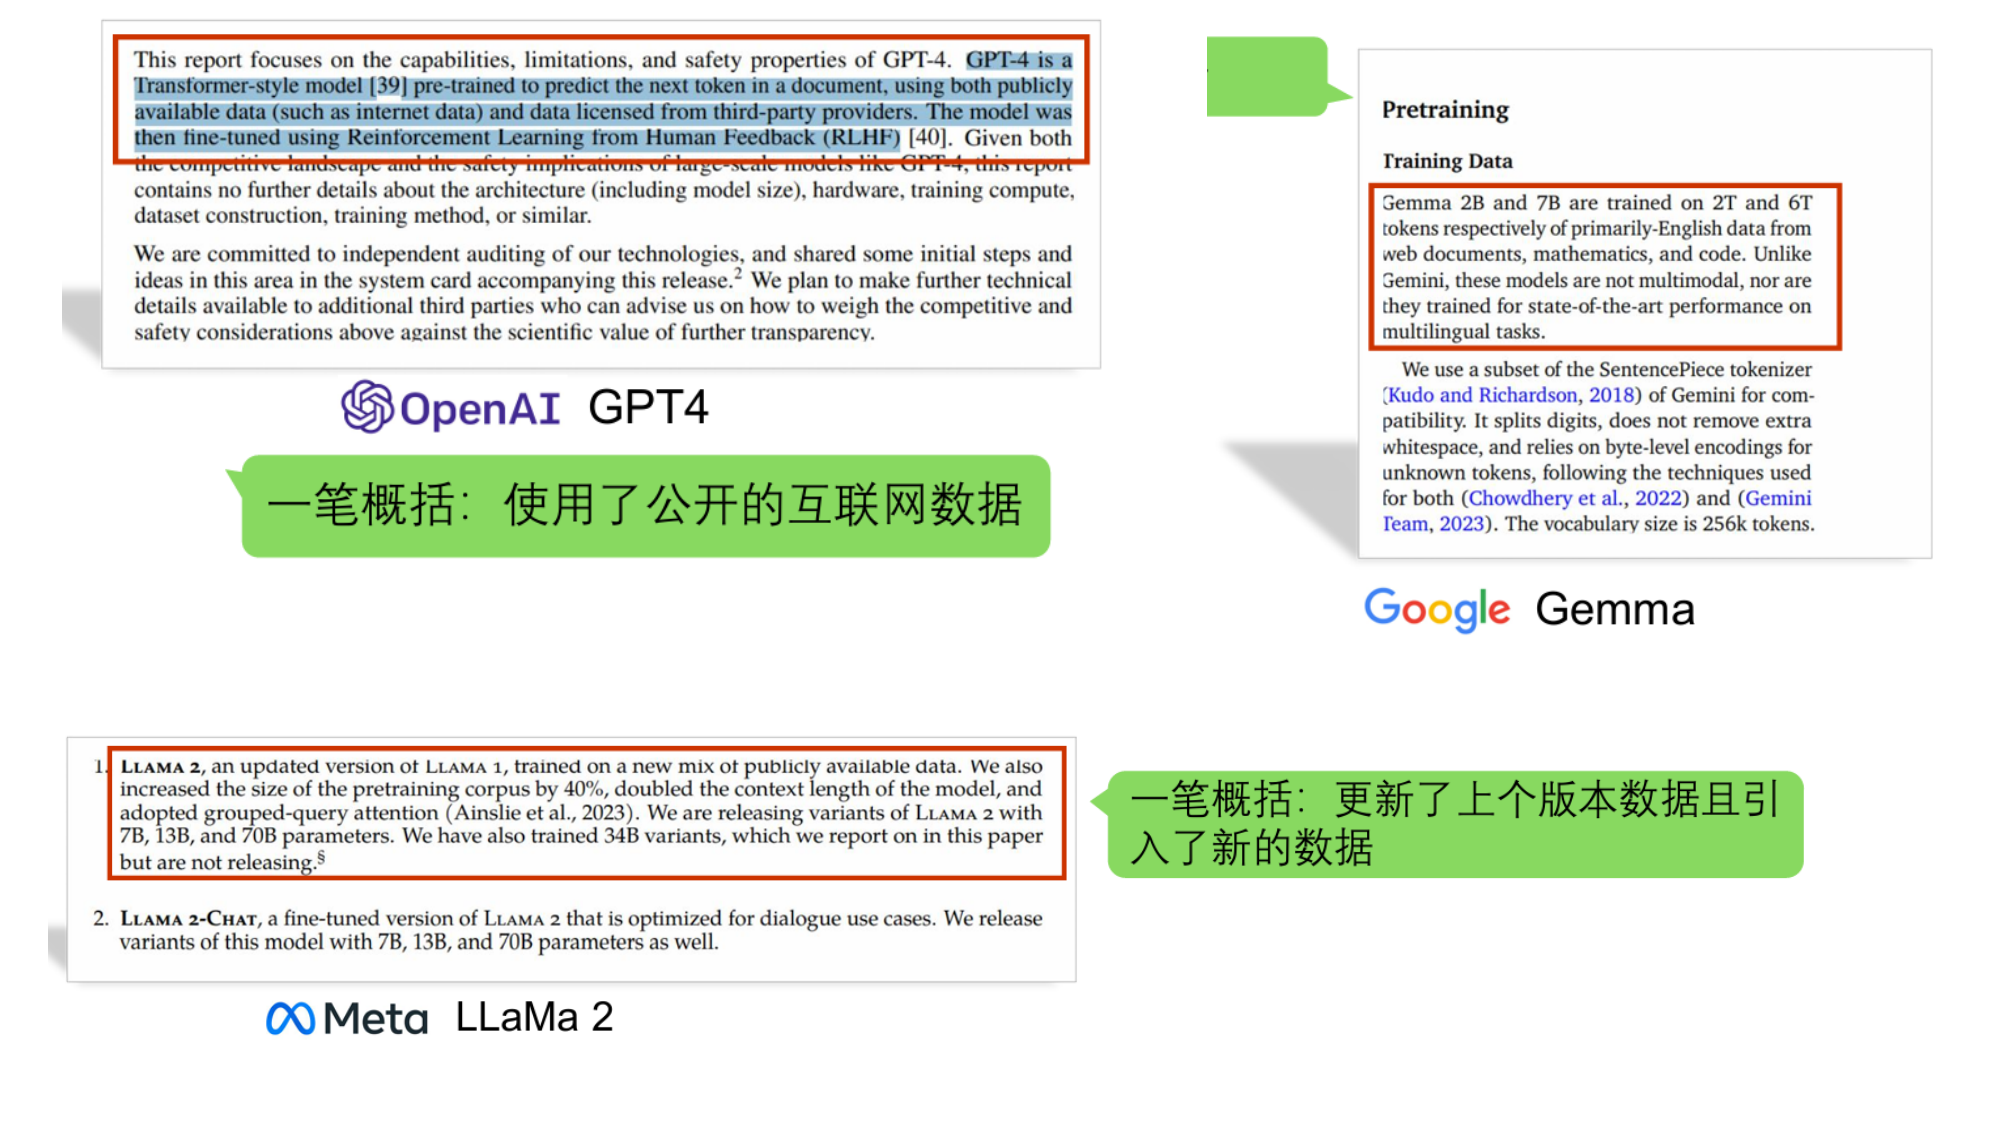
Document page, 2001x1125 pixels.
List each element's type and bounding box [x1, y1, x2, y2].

picture [47, 703, 1833, 1068]
picture [61, 0, 1143, 596]
picture [1206, 0, 1979, 647]
